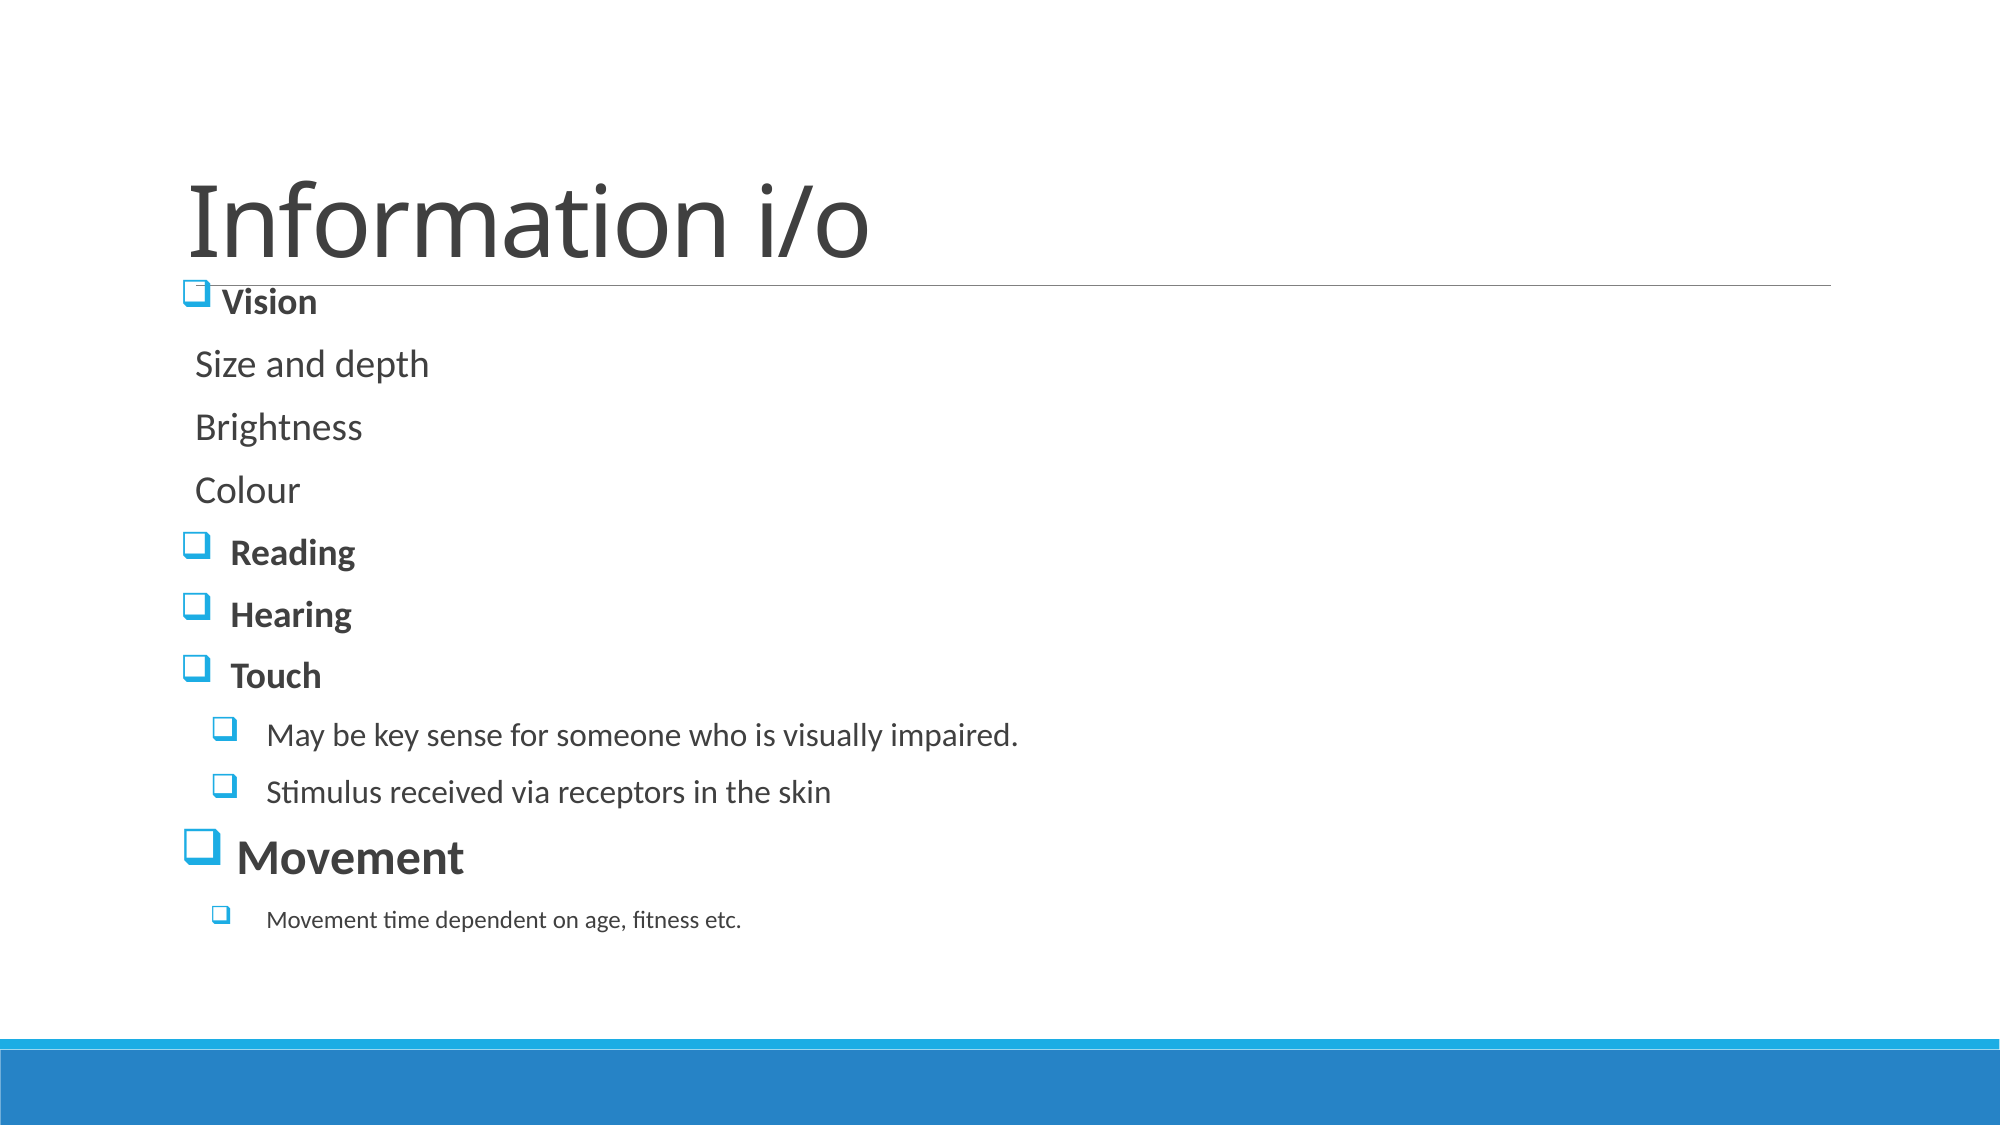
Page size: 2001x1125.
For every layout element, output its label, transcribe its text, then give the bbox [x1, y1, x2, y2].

list Vision Size and depth Brightness Colour Reading Hearing Touch May be key sense for someone who is visually impaired. Stimulus received via receptors in the skin Movement Movement time dependent on age, fitness etc. [179, 284, 1849, 1041]
title Information i/o [179, 46, 1831, 284]
